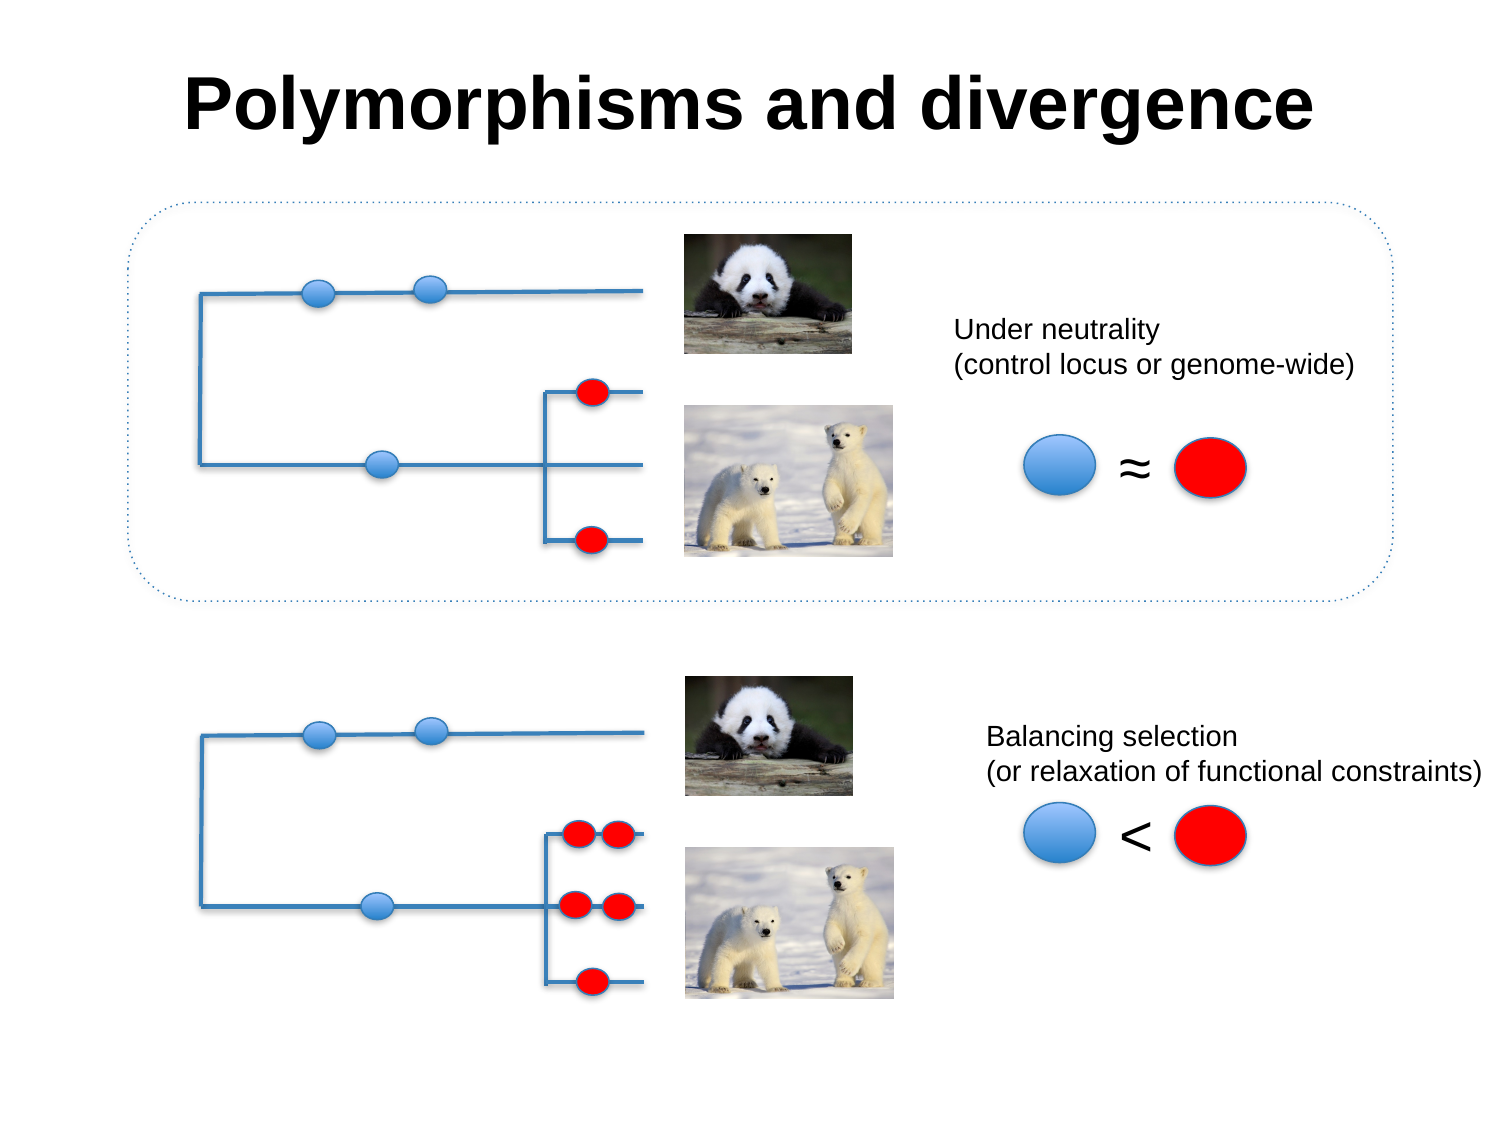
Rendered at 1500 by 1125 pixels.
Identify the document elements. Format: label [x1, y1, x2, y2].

text_box [200, 717, 645, 996]
text_box [1023, 801, 1097, 864]
text_box [1173, 804, 1247, 867]
title [75, 6, 1425, 194]
picture [684, 234, 852, 354]
text_box [971, 710, 1499, 876]
text_box [127, 201, 1394, 602]
picture [684, 405, 893, 558]
picture [685, 847, 894, 999]
picture [685, 675, 853, 796]
